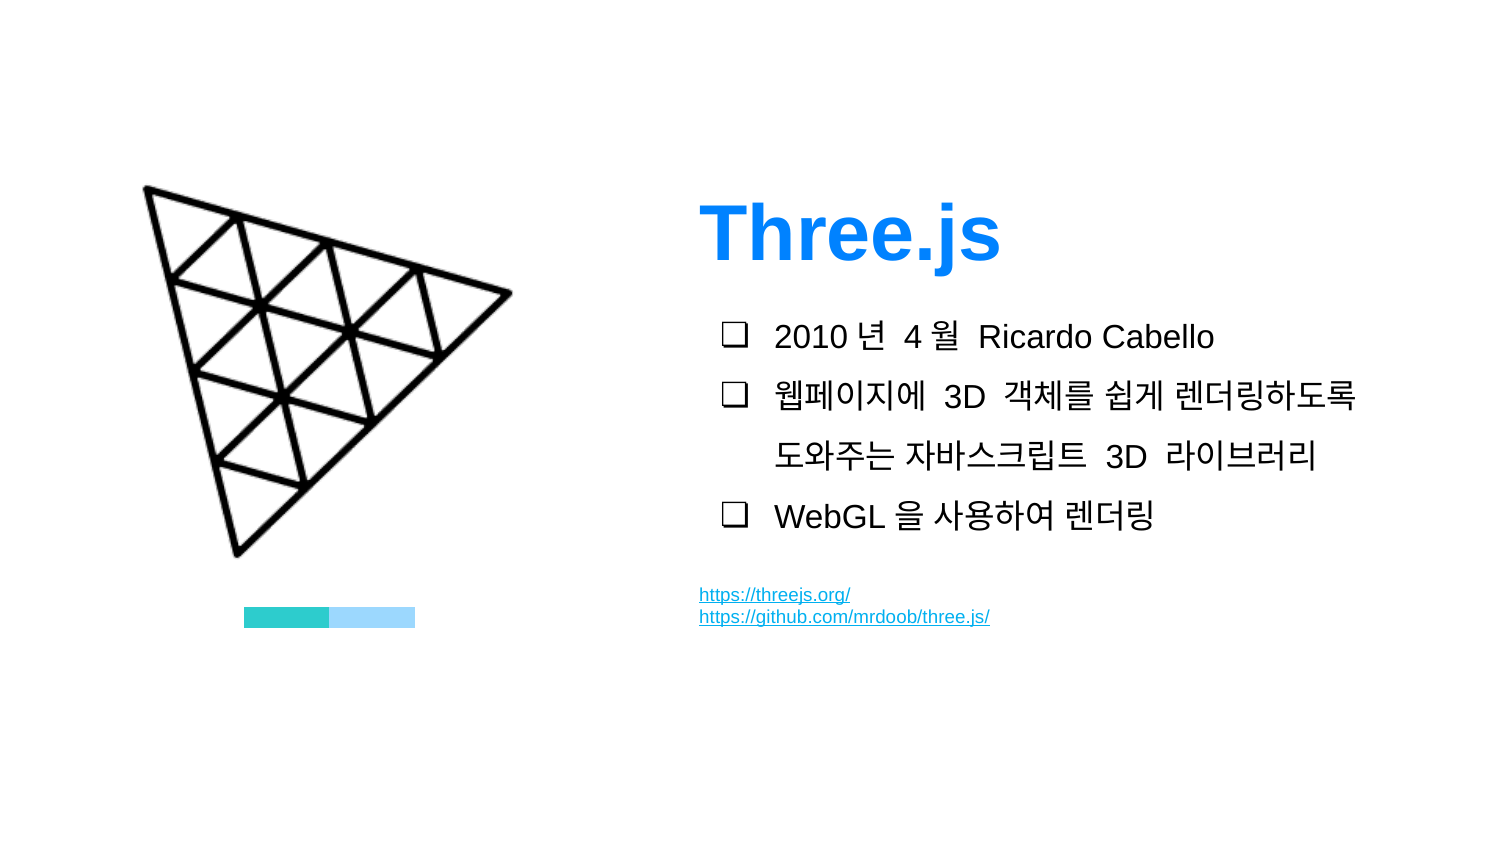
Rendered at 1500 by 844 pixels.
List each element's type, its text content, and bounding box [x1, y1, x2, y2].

text_box Three.js [699, 162, 1397, 277]
text_box 2010년 4월 Ricardo Cabello 웹페이지에 3D 객체를 쉽게 렌더링하도록 도와주는 자바스크립트 3D 라이브러리 WebGL을 사용하여 렌더링 [699, 295, 1397, 535]
picture [129, 172, 530, 574]
text_box https://threejs.org/ https://github.com/mrdoob/three.js/ [699, 582, 1397, 628]
